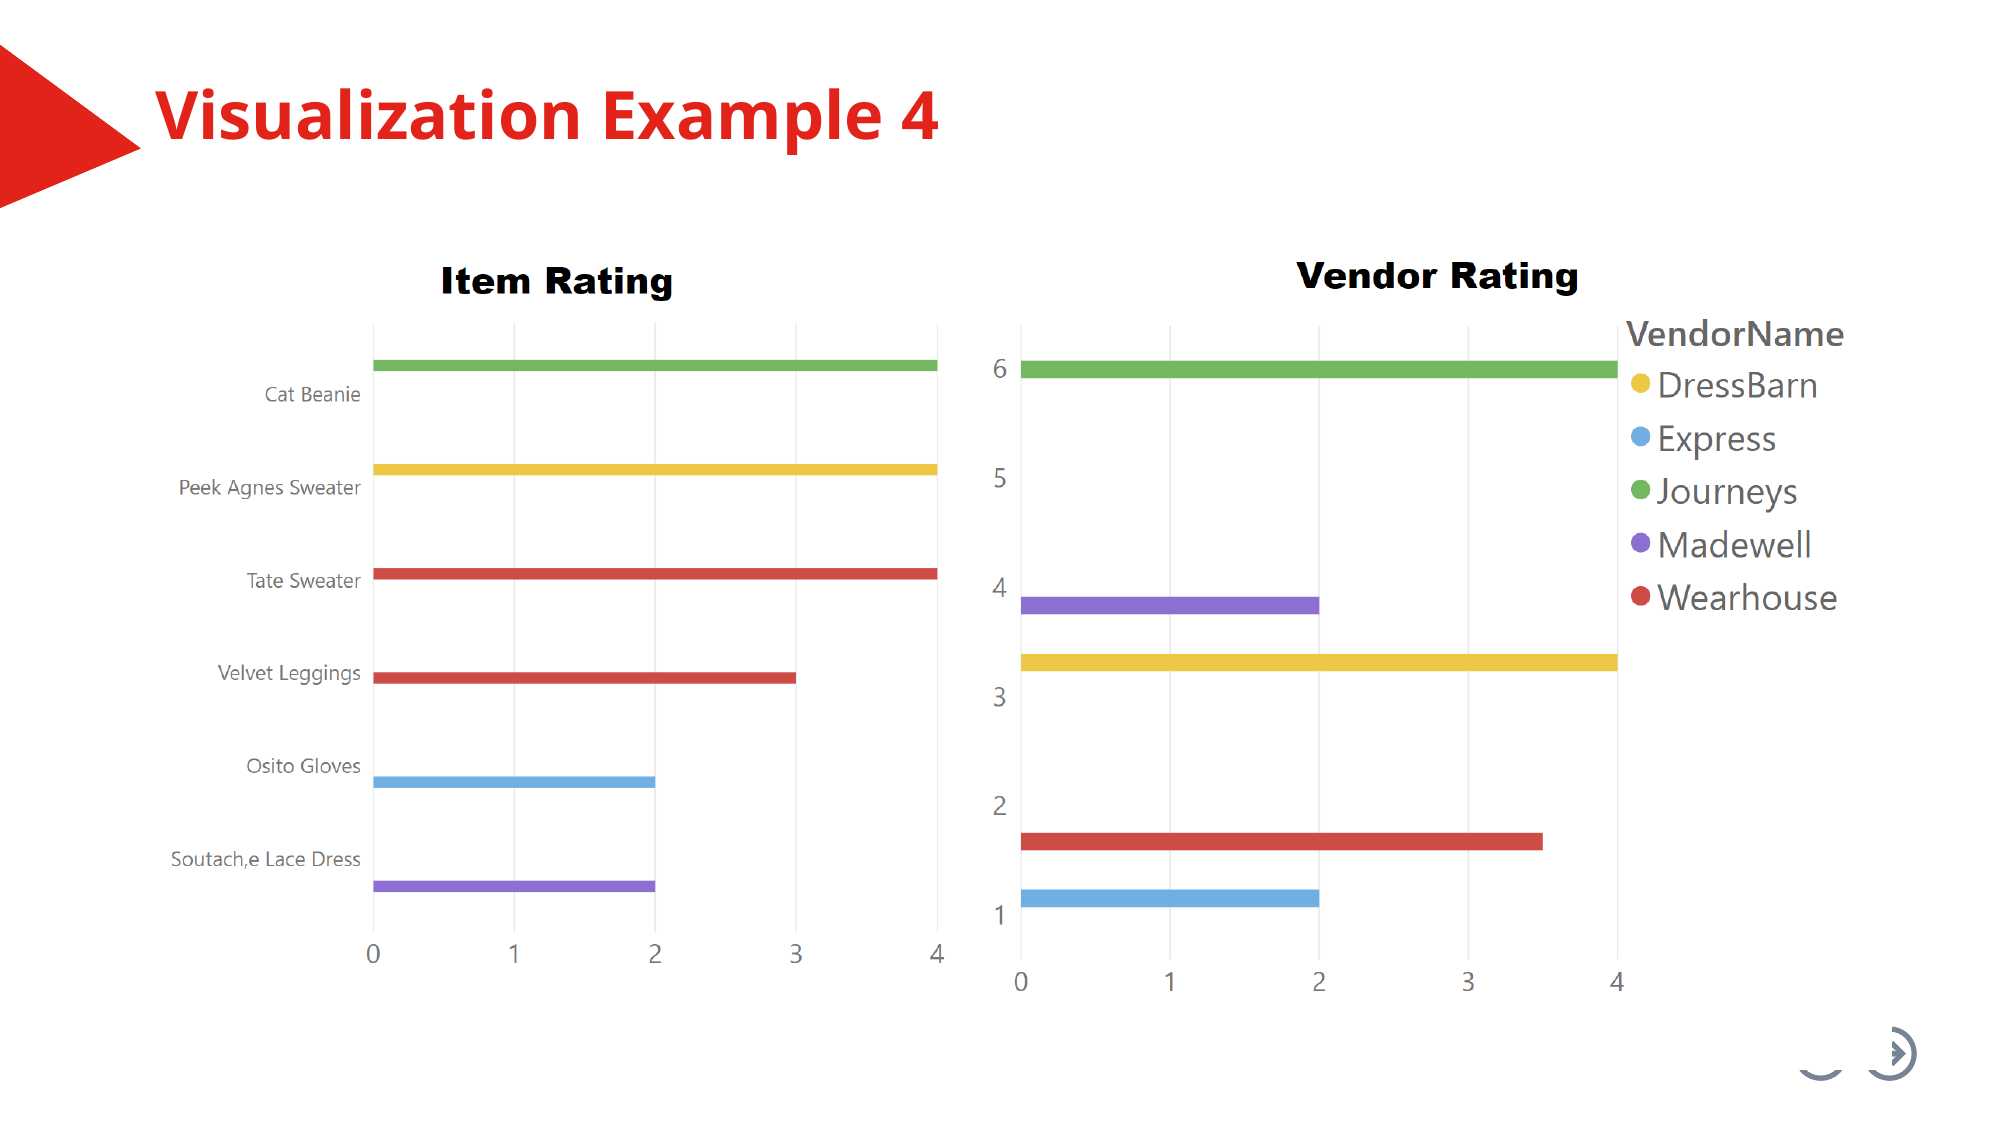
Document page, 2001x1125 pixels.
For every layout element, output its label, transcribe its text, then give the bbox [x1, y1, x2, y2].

text_box Visualization Example 4 [147, 65, 948, 161]
picture [145, 169, 1892, 1070]
